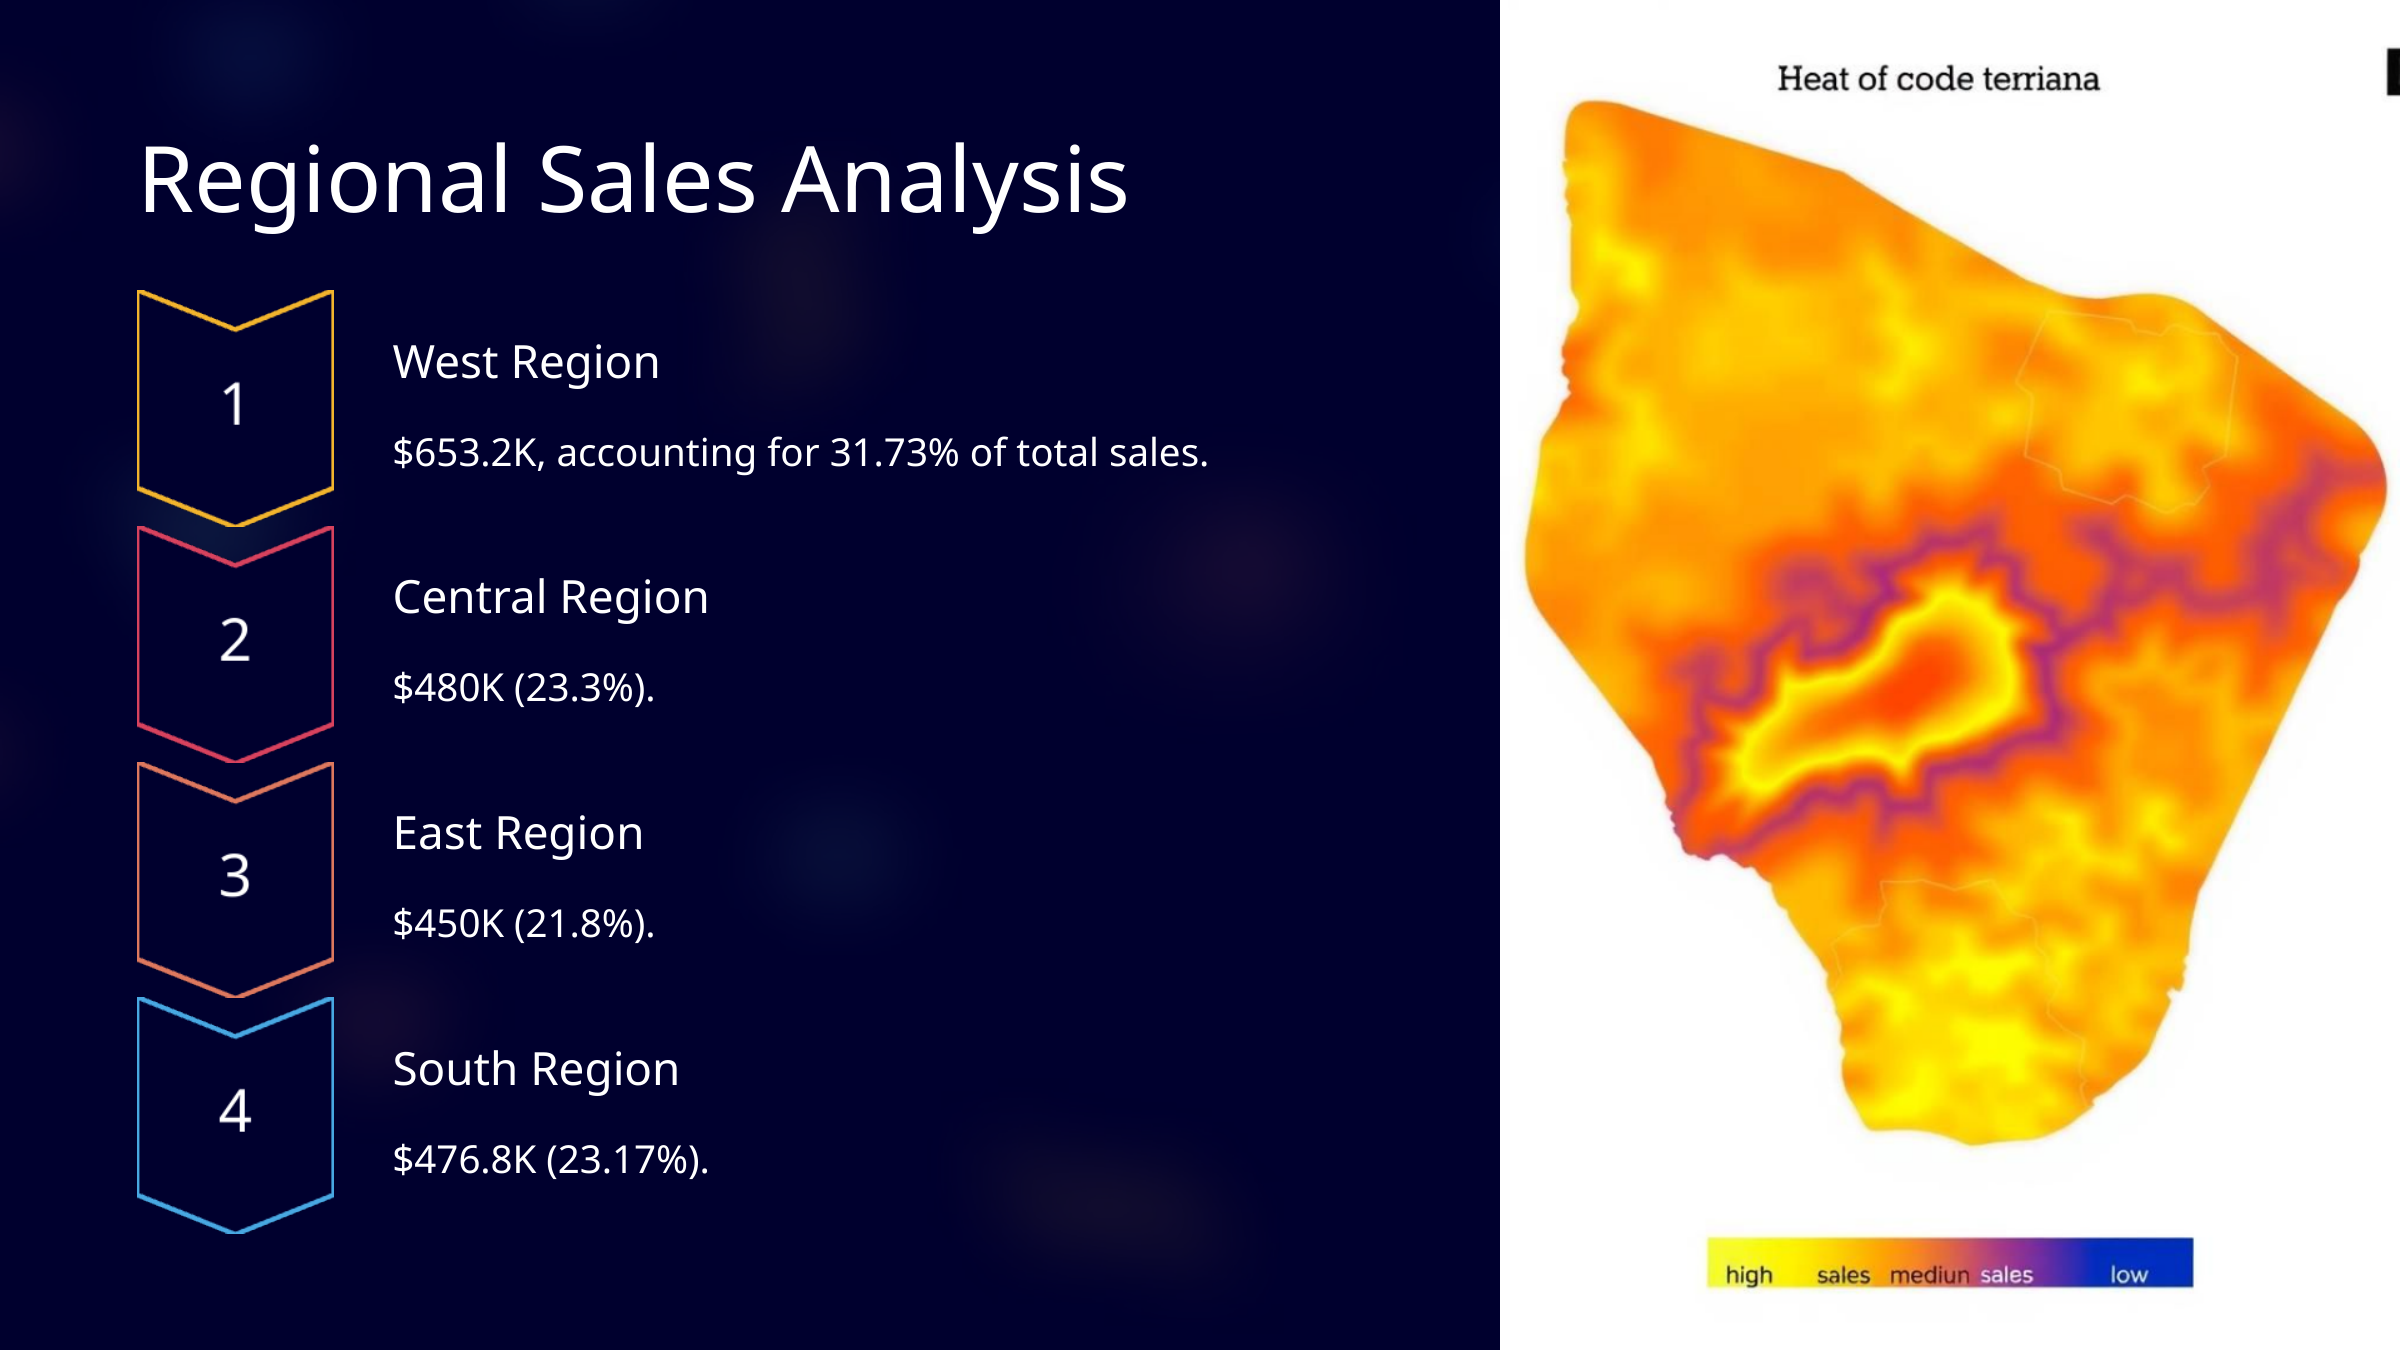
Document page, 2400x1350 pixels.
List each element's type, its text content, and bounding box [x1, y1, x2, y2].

text_box Central Region [392, 565, 855, 624]
text_box Regional Sales Analysis [137, 116, 1144, 232]
text_box $450K (21.8%). [392, 882, 1363, 946]
picture [1499, 0, 2400, 1350]
text_box West Region [392, 330, 855, 388]
text_box $476.8K (23.17%). [392, 1118, 1363, 1182]
text_box South Region [392, 1037, 855, 1095]
text_box East Region [392, 801, 855, 860]
text_box $480K (23.3%). [392, 647, 1363, 710]
picture [137, 290, 334, 1234]
text_box $653.2K, accounting for 31.73% of total sales. [392, 411, 1363, 475]
